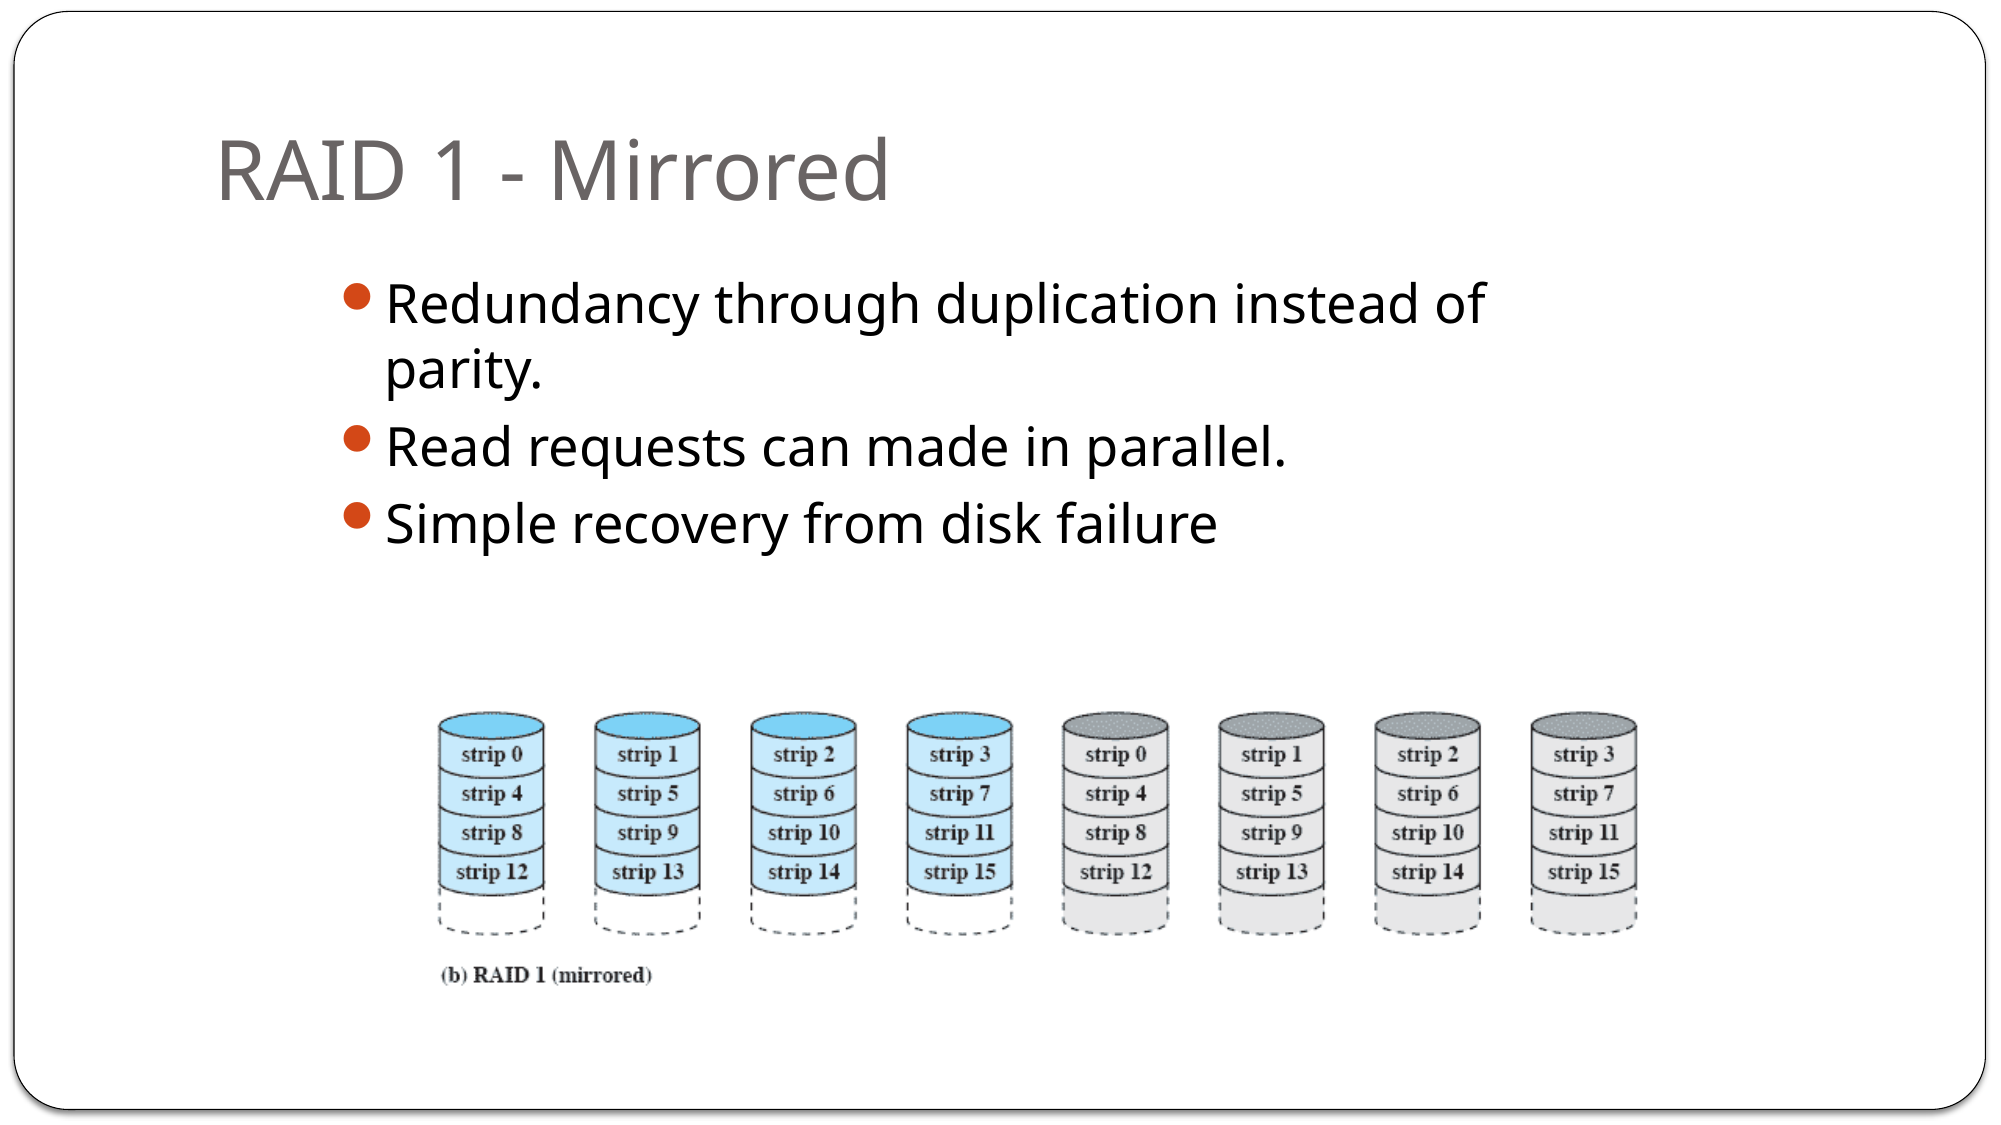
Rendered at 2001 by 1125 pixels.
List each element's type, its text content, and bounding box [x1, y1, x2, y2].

list Redundancy through duplication instead of parity. Read requests can made in parallel. Simple recovery from disk failure [324, 262, 1675, 550]
title RAID 1 - Mirrored [200, 45, 1900, 233]
picture [399, 693, 1676, 1001]
